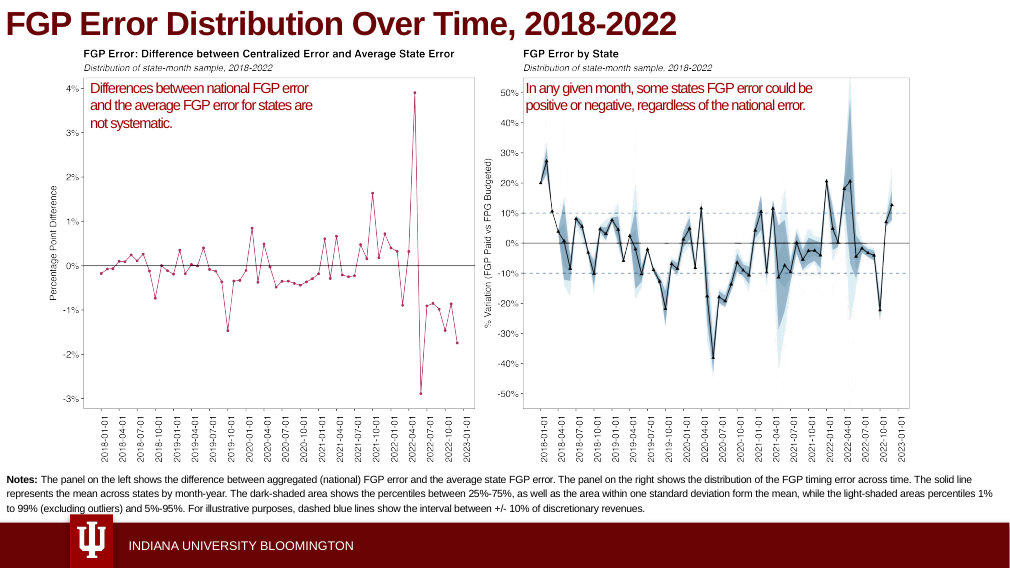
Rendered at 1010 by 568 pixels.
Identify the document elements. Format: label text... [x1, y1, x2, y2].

text_box Notes: The panel on the left shows the difference between aggregated (national) FGP error and the average state FGP error. The panel on the right shows the distribution of the FGP timing error across time. The solid line represents the mean across states by month-year. The dark-shaded area shows the percentiles between 25%-75%, as well as the area within one standard deviation form the mean, while the light-shaded areas percentiles 1% to 99% (excluding outliers) and 5%-95%. For illustrative purposes, dashed blue lines show the interval between +/- 10% of discretionary revenues. [4, 467, 999, 515]
picture [45, 45, 915, 480]
text_box FGP Error Distribution Over Time, 2018-2022 [3, 0, 1010, 42]
